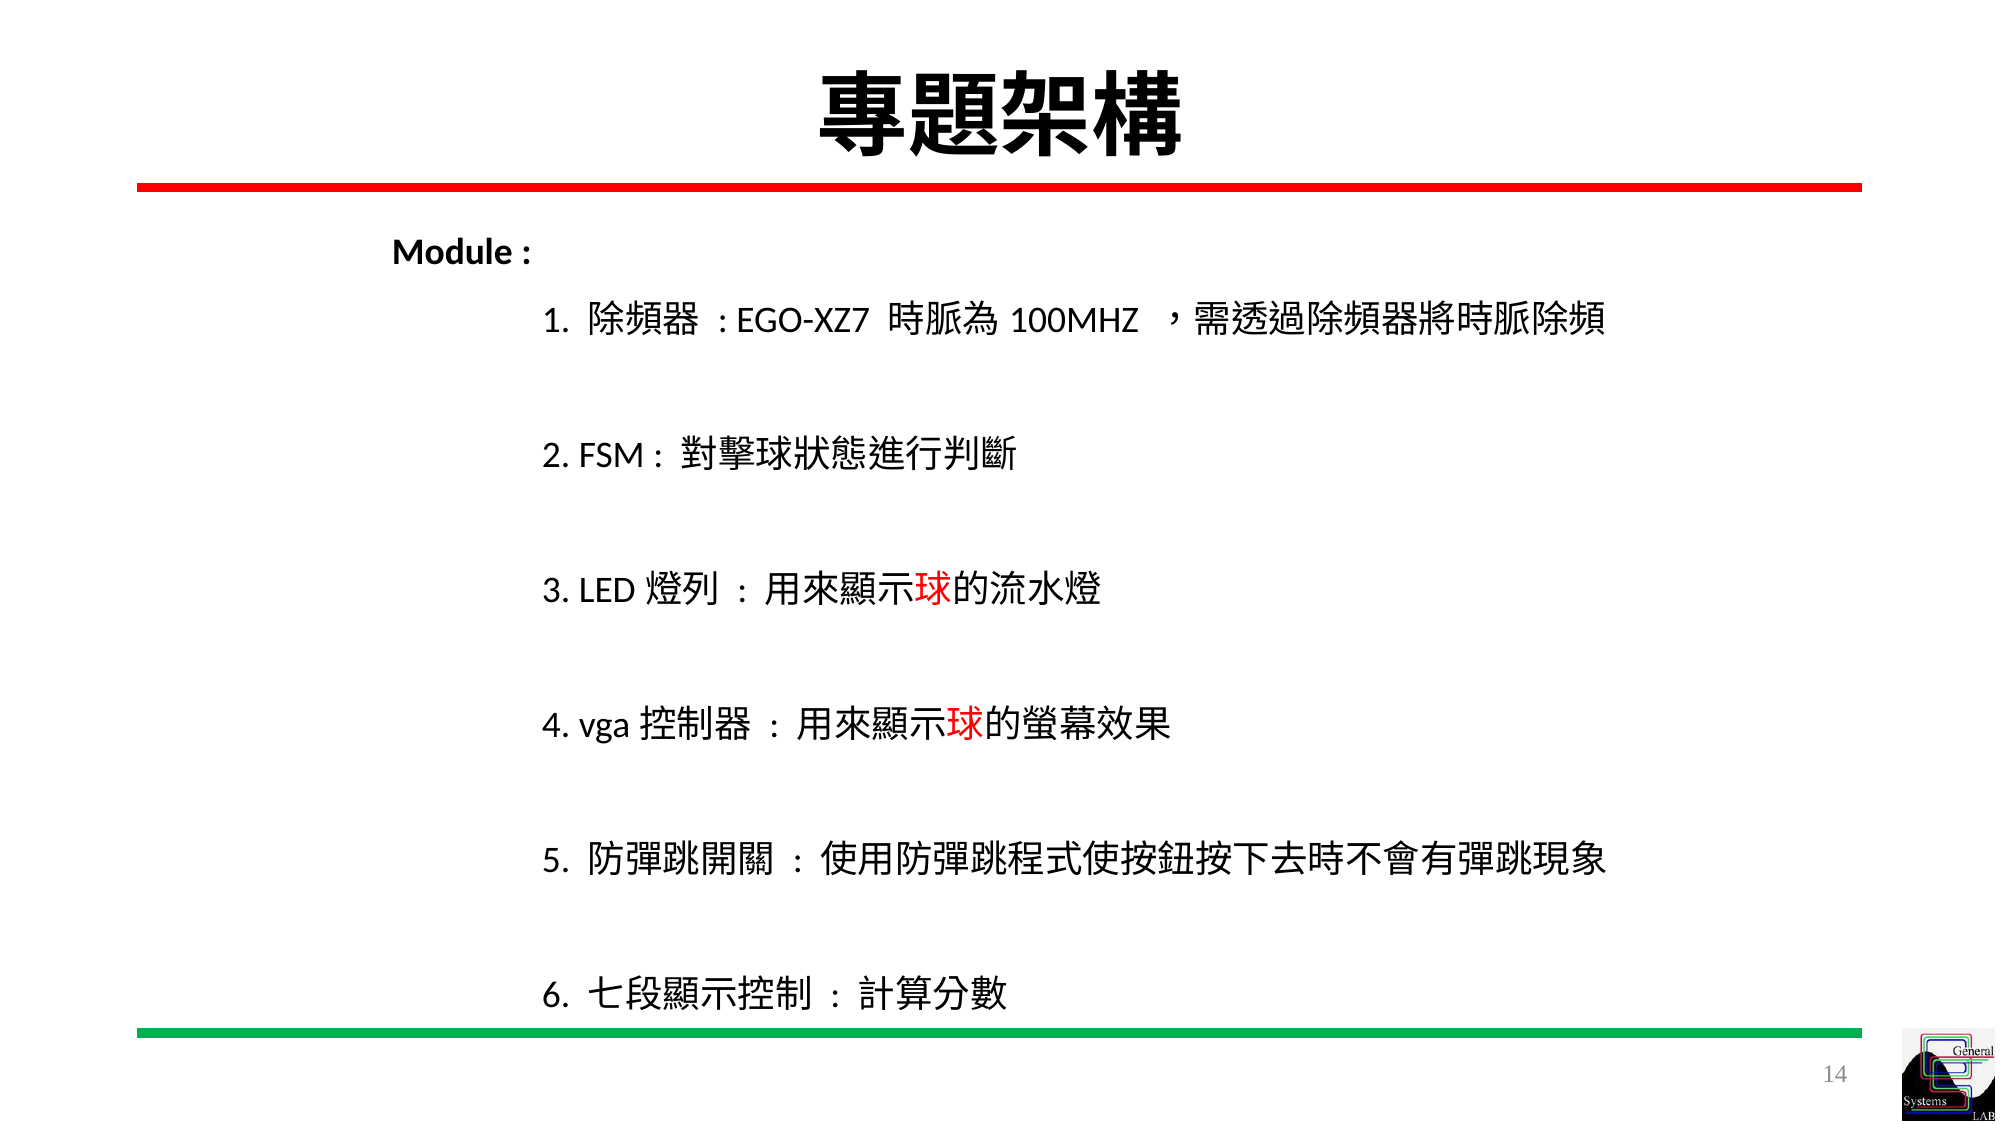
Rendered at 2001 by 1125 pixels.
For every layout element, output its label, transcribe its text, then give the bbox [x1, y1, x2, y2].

text_box Module : 1. 除頻器 : EGO-XZ7 時脈為100MHZ ，需透過除頻器將時脈除頻 2. FSM : 對擊球狀態進行判斷 3. LED燈列 : 用來顯示球的流水燈 4. vga控制器 : 用來顯示球的螢幕效果 5. 防彈跳開關 : 使用防彈跳程式使按鈕按下去時不會有彈跳現象 6. 七段顯示控制 : 計算分數 [377, 197, 1623, 1125]
picture [1902, 1028, 1995, 1121]
slide_number 14 [1623, 1042, 1863, 1103]
title 專題架構 [137, 59, 1863, 178]
